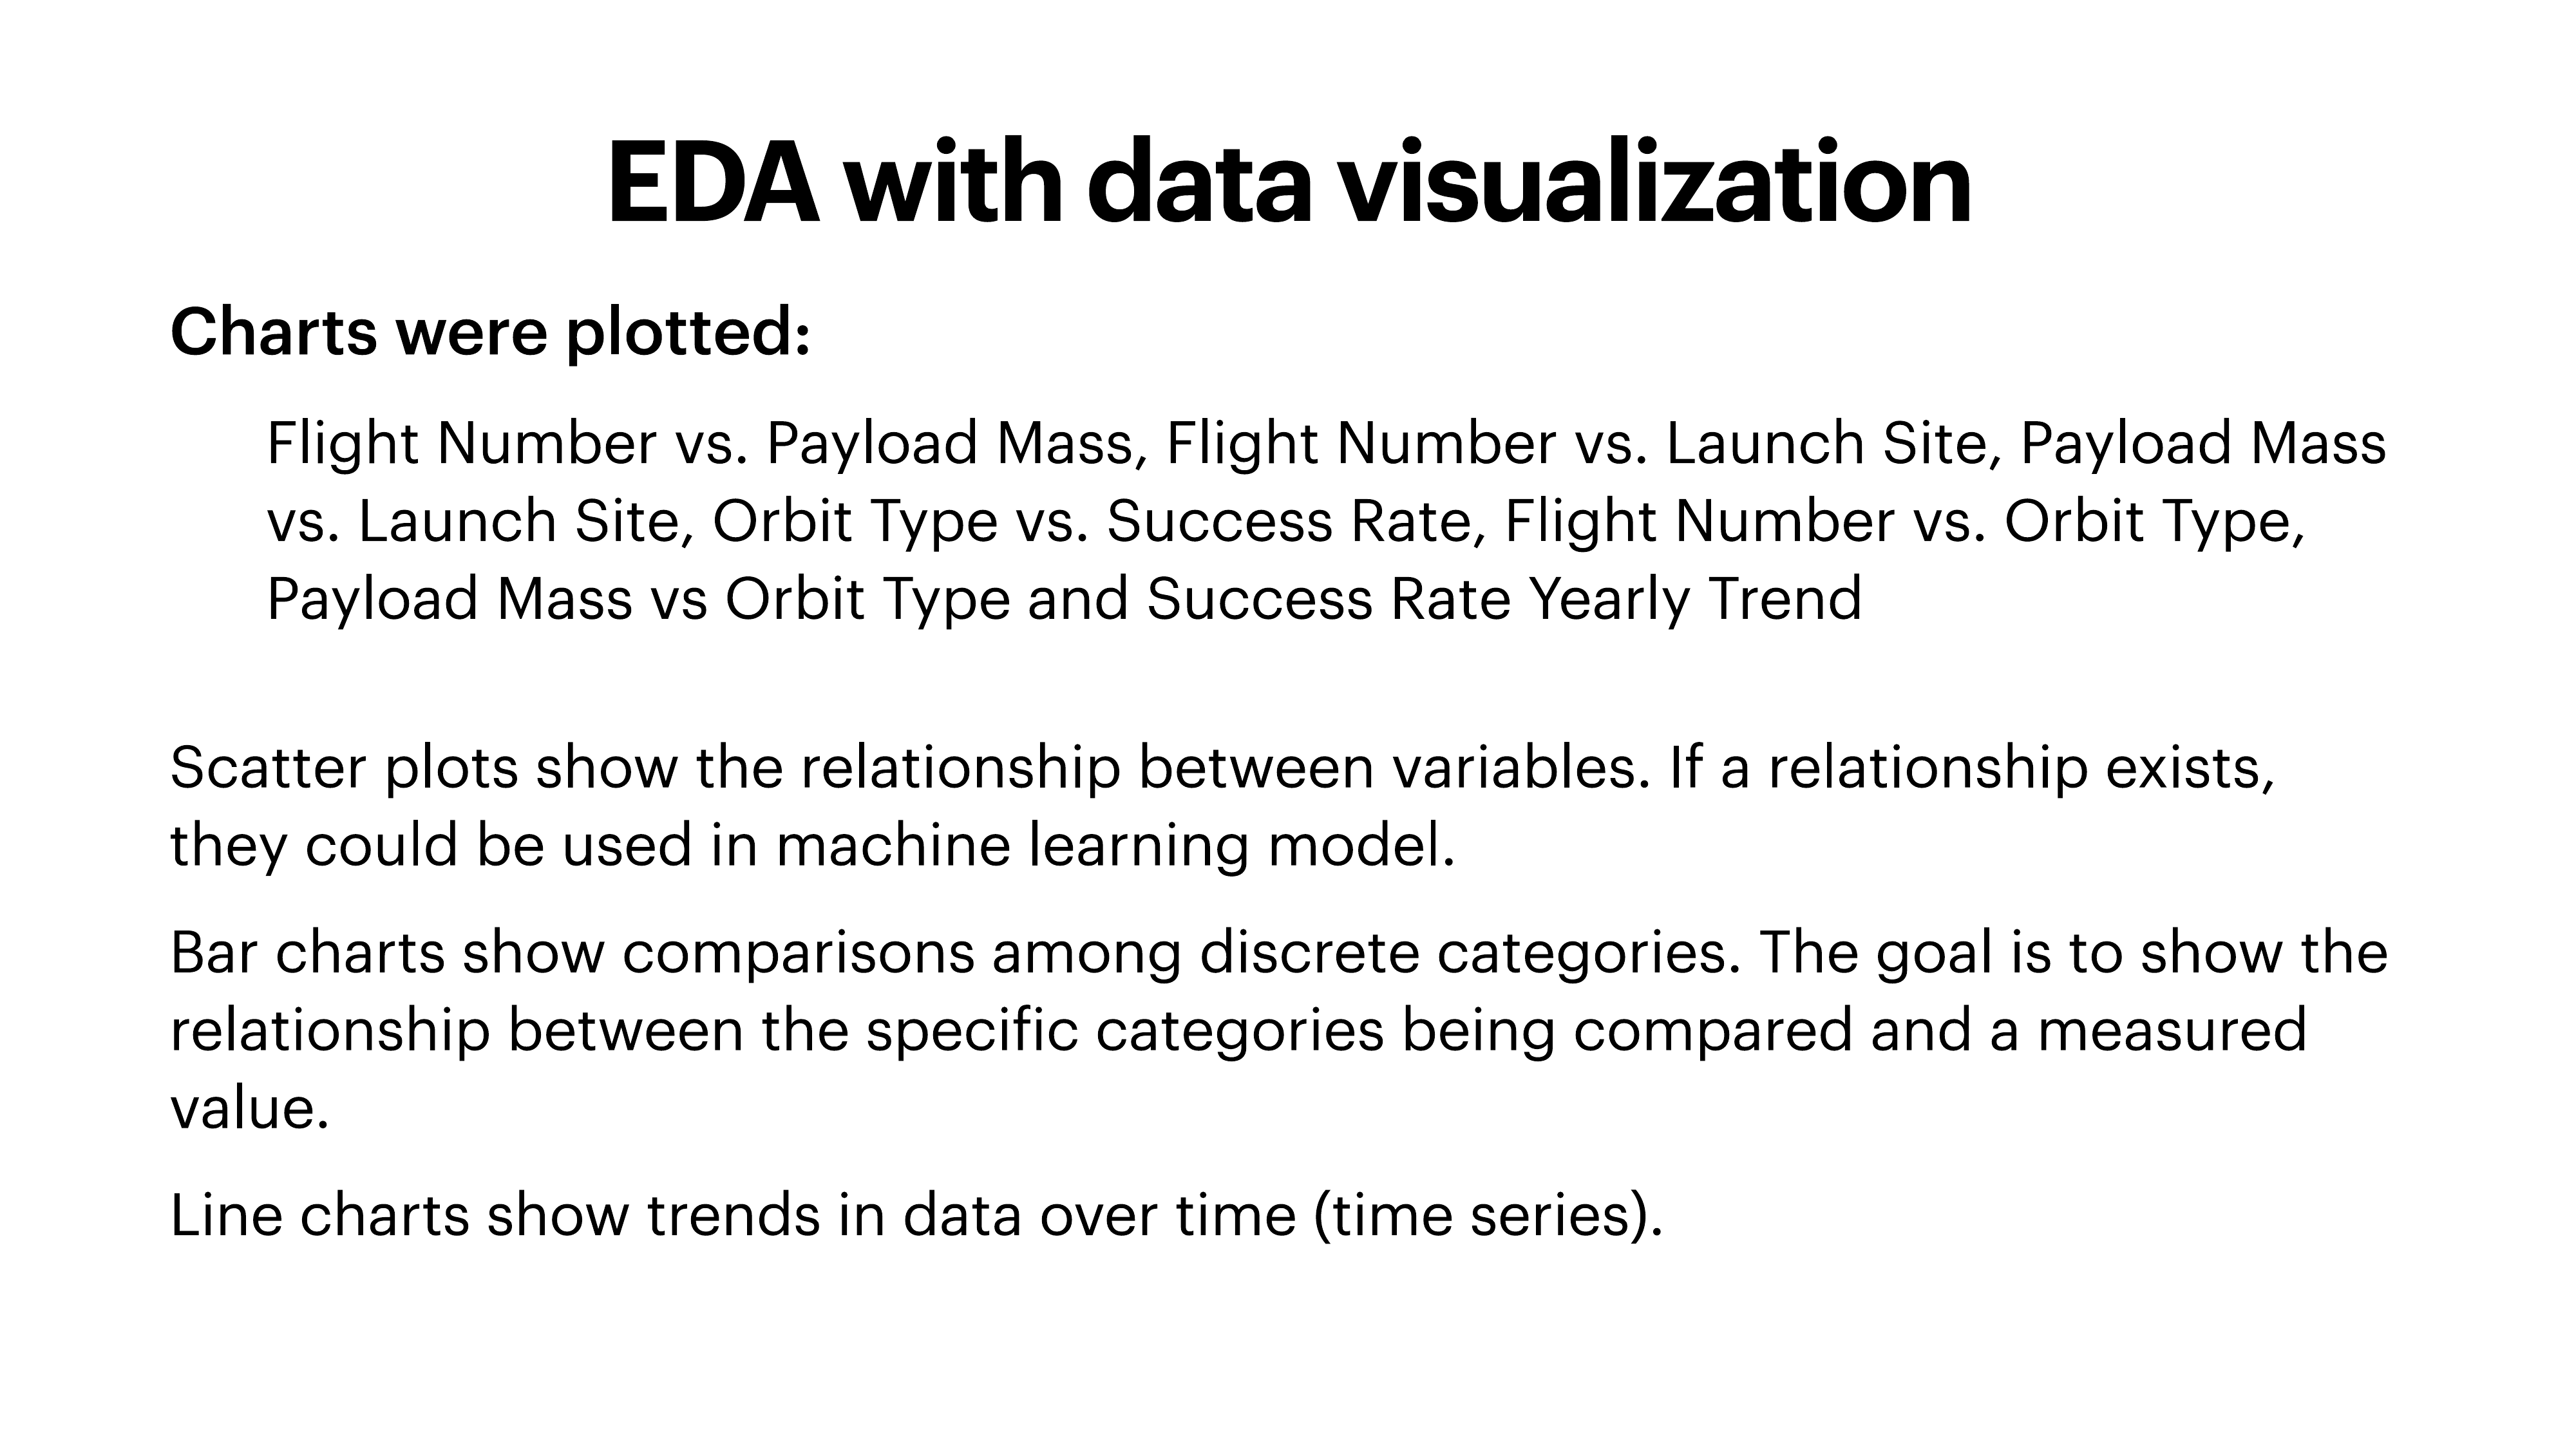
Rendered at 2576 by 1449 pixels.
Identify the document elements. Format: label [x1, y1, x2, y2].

text_box [1075, 756, 1081, 788]
text_box [1567, 509, 1598, 553]
text_box [425, 819, 456, 867]
text_box [1502, 934, 1521, 974]
text_box [938, 755, 971, 789]
text_box [835, 587, 841, 620]
text_box [2212, 749, 2231, 789]
text_box [2358, 940, 2387, 974]
text_box [2325, 926, 2352, 974]
text_box [489, 318, 510, 355]
text_box [833, 574, 842, 583]
text_box [598, 1019, 644, 1051]
text_box [1183, 1018, 1213, 1052]
text_box [1632, 940, 1649, 973]
text_box [266, 509, 297, 542]
text_box [2254, 421, 2295, 464]
text_box [2077, 495, 2108, 542]
text_box [514, 833, 544, 867]
text_box [511, 1004, 542, 1052]
text_box [1047, 509, 1072, 542]
text_box [369, 1203, 396, 1236]
text_box [897, 819, 925, 866]
text_box [913, 431, 940, 465]
text_box [1673, 745, 1680, 788]
text_box [1036, 1019, 1042, 1051]
text_box [463, 940, 488, 974]
text_box [1594, 940, 1626, 974]
text_box [1041, 1203, 1073, 1236]
text_box [1923, 432, 1929, 464]
text_box [1358, 819, 1388, 867]
text_box [795, 1203, 820, 1236]
text_box [512, 318, 547, 356]
text_box [271, 1012, 290, 1052]
text_box [1340, 421, 1374, 464]
text_box [671, 1203, 688, 1236]
text_box [758, 1189, 790, 1236]
text_box [318, 1120, 328, 1130]
text_box [228, 1004, 234, 1051]
text_box [204, 1191, 213, 1199]
text_box [972, 1197, 990, 1236]
text_box [2141, 940, 2166, 974]
text_box [390, 509, 417, 542]
text_box [173, 929, 204, 973]
text_box [2012, 928, 2022, 936]
text_box [2187, 1019, 2214, 1052]
text_box [1319, 587, 1345, 620]
text_box [1300, 424, 1318, 464]
text_box [424, 509, 451, 542]
text_box [1345, 755, 1372, 788]
text_box [1504, 431, 1535, 465]
text_box [2259, 509, 2289, 542]
text_box [276, 940, 307, 974]
text_box [797, 343, 809, 356]
text_box [270, 576, 299, 620]
text_box [1438, 940, 1469, 974]
text_box [1039, 741, 1066, 788]
text_box [171, 744, 204, 789]
text_box [337, 1189, 364, 1236]
text_box [1217, 432, 1223, 464]
text_box [1405, 1004, 1436, 1052]
text_box [1253, 1018, 1285, 1052]
text_box [339, 833, 372, 867]
text_box [605, 431, 635, 465]
text_box [1557, 1204, 1564, 1236]
text_box [283, 1096, 314, 1130]
text_box [1079, 431, 1104, 465]
text_box [1313, 1019, 1319, 1051]
text_box [1175, 1197, 1195, 1236]
text_box [527, 495, 555, 542]
text_box [2024, 421, 2052, 464]
text_box [1975, 533, 1985, 542]
text_box [578, 1012, 596, 1052]
text_box [1381, 431, 1409, 465]
text_box [770, 421, 799, 464]
text_box [1063, 587, 1090, 620]
text_box [1216, 1018, 1247, 1063]
text_box [317, 432, 323, 464]
text_box [312, 926, 339, 974]
text_box [1914, 940, 1946, 974]
text_box [1112, 833, 1128, 866]
text_box [1141, 1203, 1159, 1236]
text_box [2190, 509, 2221, 553]
text_box [1557, 940, 1589, 985]
text_box [1077, 833, 1104, 867]
text_box [1389, 940, 1419, 974]
text_box [1424, 755, 1450, 789]
text_box [2137, 756, 2168, 788]
text_box [440, 421, 474, 464]
text_box [932, 821, 940, 829]
text_box [1522, 1018, 1553, 1063]
text_box [1130, 1018, 1157, 1052]
text_box [1202, 417, 1208, 464]
text_box [1826, 741, 1832, 788]
text_box [1700, 940, 1725, 974]
text_box [1168, 821, 1176, 829]
text_box [1734, 1018, 1760, 1052]
text_box [902, 749, 920, 789]
text_box [2205, 940, 2237, 974]
text_box [625, 833, 656, 867]
text_box [748, 940, 779, 984]
text_box [1650, 573, 1656, 620]
text_box [444, 1019, 450, 1051]
text_box [1372, 1203, 1417, 1236]
text_box [2156, 1018, 2182, 1052]
text_box [413, 587, 440, 620]
text_box [980, 587, 1010, 620]
text_box [2119, 417, 2126, 464]
text_box [1628, 587, 1645, 620]
text_box [1772, 755, 1788, 788]
text_box [1271, 833, 1316, 866]
text_box [898, 1018, 929, 1062]
text_box [1603, 1203, 1628, 1236]
text_box [1179, 509, 1209, 542]
text_box [1315, 1189, 1332, 1245]
text_box [1419, 502, 1437, 542]
text_box [2173, 756, 2179, 788]
text_box [1316, 940, 1333, 973]
text_box [1108, 498, 1141, 542]
text_box [1392, 756, 1423, 788]
text_box [205, 1204, 211, 1236]
text_box [611, 303, 620, 355]
text_box [782, 940, 809, 974]
text_box [917, 940, 944, 973]
text_box [527, 940, 559, 974]
text_box [1629, 1189, 1647, 1245]
text_box [1594, 587, 1620, 620]
text_box [1388, 509, 1414, 542]
text_box [1609, 755, 1634, 789]
text_box [932, 1018, 962, 1052]
text_box [2274, 1004, 2306, 1052]
text_box [170, 827, 189, 867]
text_box [1945, 509, 1970, 542]
text_box [292, 749, 311, 789]
text_box [298, 509, 324, 542]
text_box [1200, 1204, 1206, 1236]
text_box [2184, 755, 2210, 789]
text_box [1575, 1018, 1605, 1052]
text_box [706, 431, 732, 465]
text_box [1078, 940, 1110, 974]
text_box [1912, 509, 1943, 542]
text_box [1652, 1227, 1662, 1236]
text_box [1216, 419, 1224, 427]
text_box [1106, 431, 1132, 465]
text_box [1742, 587, 1759, 620]
text_box [822, 509, 829, 542]
text_box [867, 1018, 892, 1052]
text_box [2042, 756, 2049, 788]
text_box [1307, 509, 1332, 542]
text_box [1670, 421, 1696, 464]
text_box [240, 1018, 267, 1052]
text_box [1309, 755, 1340, 789]
text_box [1208, 749, 1227, 789]
text_box [866, 417, 872, 464]
text_box [1077, 533, 1087, 542]
text_box [1606, 495, 1634, 542]
text_box [714, 318, 750, 356]
text_box [1576, 755, 1606, 789]
text_box [207, 940, 234, 974]
text_box [862, 833, 892, 867]
text_box [1636, 455, 1646, 464]
text_box [192, 1018, 222, 1052]
text_box [585, 1204, 630, 1236]
text_box [1606, 431, 1632, 465]
text_box [194, 819, 222, 866]
text_box [173, 1018, 190, 1051]
text_box [2167, 431, 2193, 465]
text_box [1761, 587, 1791, 620]
text_box [714, 834, 720, 866]
text_box [459, 1018, 489, 1062]
text_box [301, 1203, 332, 1236]
text_box [1720, 509, 1747, 542]
text_box [518, 1189, 545, 1236]
text_box [1347, 587, 1372, 620]
text_box [1768, 1018, 1785, 1051]
text_box [1134, 455, 1147, 471]
text_box [1009, 755, 1034, 789]
text_box [696, 749, 714, 789]
text_box [1699, 1018, 1730, 1062]
text_box [674, 431, 705, 464]
text_box [1430, 819, 1436, 866]
text_box [1956, 431, 1986, 465]
text_box [330, 431, 361, 475]
text_box [1116, 940, 1143, 973]
text_box [1279, 509, 1304, 542]
text_box [682, 587, 707, 620]
text_box [1835, 417, 1863, 464]
text_box [488, 1203, 513, 1236]
text_box [949, 940, 974, 974]
text_box [1186, 587, 1213, 620]
text_box [2055, 509, 2072, 542]
text_box [227, 833, 257, 867]
text_box [1474, 1006, 1482, 1014]
text_box [1001, 1019, 1008, 1051]
text_box [1800, 431, 1830, 465]
text_box [947, 833, 975, 866]
text_box [1286, 587, 1316, 620]
text_box [1169, 834, 1175, 866]
text_box [615, 509, 621, 542]
text_box [1935, 424, 1953, 464]
text_box [933, 509, 964, 553]
text_box [1524, 940, 1554, 974]
text_box [1535, 1203, 1552, 1236]
text_box [911, 587, 942, 630]
text_box [1893, 756, 1900, 788]
text_box [1394, 576, 1426, 620]
text_box [1838, 755, 1865, 789]
text_box [600, 755, 632, 789]
text_box [444, 1203, 469, 1236]
text_box [1141, 741, 1173, 789]
text_box [945, 587, 977, 630]
text_box [171, 305, 217, 356]
text_box [898, 509, 929, 553]
text_box [1528, 576, 1563, 620]
text_box [883, 576, 914, 620]
text_box [941, 1203, 967, 1236]
text_box [2240, 1018, 2271, 1052]
text_box [2222, 1018, 2239, 1051]
text_box [1417, 431, 1463, 464]
text_box [1828, 940, 1858, 974]
text_box [1028, 587, 1055, 620]
text_box [1074, 1204, 1105, 1236]
text_box [1540, 431, 1557, 464]
text_box [400, 424, 419, 464]
text_box [1653, 928, 1662, 936]
text_box [1089, 755, 1121, 799]
text_box [299, 318, 319, 355]
text_box [1976, 755, 2002, 789]
text_box [1678, 498, 1712, 542]
text_box [398, 934, 417, 974]
text_box [2057, 755, 2088, 799]
text_box [482, 431, 509, 465]
text_box [1481, 587, 1511, 620]
text_box [2301, 431, 2327, 465]
text_box [1367, 934, 1387, 974]
text_box [603, 67, 1976, 246]
text_box [1709, 576, 1739, 620]
text_box [1356, 1191, 1364, 1199]
text_box [1490, 1018, 1517, 1051]
text_box [1252, 940, 1278, 974]
text_box [1322, 833, 1354, 867]
text_box [260, 318, 291, 356]
text_box [830, 431, 861, 475]
text_box [879, 940, 911, 974]
text_box [933, 834, 939, 866]
text_box [2172, 743, 2180, 752]
text_box [753, 303, 789, 356]
text_box [1790, 755, 1821, 789]
text_box [1564, 741, 1570, 788]
text_box [2014, 941, 2020, 973]
text_box [837, 928, 846, 936]
text_box [2199, 417, 2230, 465]
text_box [1027, 940, 1073, 973]
text_box [222, 303, 255, 355]
text_box [1786, 1018, 1817, 1052]
text_box [345, 940, 372, 974]
text_box [967, 509, 998, 542]
text_box [634, 756, 679, 788]
text_box [1820, 1004, 1851, 1052]
text_box [377, 833, 404, 867]
text_box [479, 819, 511, 867]
text_box [1000, 1006, 1009, 1014]
text_box [1459, 580, 1477, 620]
text_box [1354, 498, 1386, 542]
text_box [647, 1197, 666, 1236]
text_box [302, 417, 308, 464]
text_box [565, 833, 592, 867]
text_box [993, 940, 1019, 974]
text_box [1661, 587, 1692, 630]
text_box [500, 576, 542, 620]
text_box [713, 821, 721, 829]
text_box [2291, 533, 2304, 549]
text_box [1991, 1018, 2017, 1052]
text_box [1276, 755, 1306, 789]
text_box [1199, 1191, 1208, 1199]
text_box [1499, 1203, 1530, 1236]
text_box [536, 755, 562, 789]
text_box [1984, 927, 1990, 973]
text_box [614, 497, 623, 505]
text_box [1949, 940, 1975, 974]
text_box [443, 1006, 451, 1014]
text_box [1240, 941, 1247, 973]
text_box [1149, 940, 1180, 985]
text_box [858, 741, 865, 788]
text_box [568, 318, 605, 367]
text_box [720, 741, 747, 788]
text_box [623, 940, 654, 974]
text_box [493, 755, 518, 789]
text_box [1569, 1203, 1600, 1236]
text_box [980, 833, 1010, 867]
text_box [2132, 431, 2164, 465]
text_box [645, 1018, 676, 1052]
text_box [1879, 509, 1895, 542]
text_box [904, 1189, 935, 1236]
text_box [926, 756, 933, 788]
text_box [1146, 509, 1173, 542]
text_box [1312, 1006, 1320, 1014]
text_box [1698, 431, 1725, 465]
text_box [856, 1203, 884, 1236]
text_box [689, 311, 712, 356]
text_box [1170, 421, 1196, 464]
text_box [251, 1096, 278, 1130]
text_box [1938, 1004, 1970, 1052]
text_box [1869, 749, 1888, 789]
text_box [785, 495, 817, 542]
text_box [1253, 587, 1283, 620]
text_box [714, 1018, 742, 1051]
text_box [1540, 495, 1546, 542]
text_box [1281, 940, 1311, 974]
text_box [270, 421, 296, 464]
text_box [1015, 509, 1046, 542]
text_box [1767, 431, 1794, 464]
text_box [1638, 502, 1657, 542]
text_box [1492, 755, 1519, 789]
text_box [258, 833, 289, 877]
text_box [1608, 1018, 1640, 1052]
text_box [1335, 940, 1365, 974]
text_box [2006, 498, 2049, 542]
text_box [1989, 455, 2002, 471]
text_box [547, 587, 574, 620]
text_box [220, 1203, 247, 1236]
text_box [378, 587, 410, 620]
text_box [1654, 941, 1660, 973]
text_box [169, 1096, 200, 1129]
text_box [307, 833, 337, 867]
text_box [846, 580, 865, 620]
text_box [1268, 417, 1296, 464]
text_box [1047, 431, 1074, 465]
text_box [763, 509, 780, 542]
text_box [1554, 497, 1562, 505]
text_box [830, 833, 857, 867]
text_box [640, 431, 658, 464]
text_box [627, 502, 645, 542]
text_box [1877, 940, 1908, 985]
text_box [2172, 926, 2199, 974]
text_box [1176, 755, 1206, 789]
text_box [1843, 509, 1873, 542]
text_box [994, 1203, 1020, 1236]
text_box [408, 1004, 436, 1051]
text_box [1481, 756, 1486, 788]
text_box [821, 497, 829, 505]
text_box [236, 1082, 243, 1129]
text_box [1755, 509, 1801, 542]
text_box [1423, 1203, 1453, 1236]
text_box [999, 421, 1041, 464]
text_box [1034, 1006, 1043, 1014]
text_box [517, 431, 563, 464]
text_box [1219, 587, 1249, 620]
text_box [870, 498, 901, 542]
text_box [804, 755, 820, 788]
text_box [1161, 1012, 1180, 1052]
text_box [1332, 1197, 1351, 1236]
text_box [1473, 533, 1486, 549]
text_box [576, 498, 609, 542]
text_box [1646, 1018, 1692, 1051]
text_box [657, 940, 689, 974]
text_box [690, 1203, 720, 1236]
text_box [379, 940, 396, 973]
text_box [2069, 934, 2088, 974]
text_box [1574, 431, 1605, 464]
text_box [728, 833, 756, 866]
text_box [2040, 1018, 2086, 1051]
text_box [1044, 833, 1074, 867]
text_box [1358, 1018, 1384, 1052]
text_box [294, 1006, 303, 1014]
text_box [301, 587, 328, 620]
text_box [2162, 498, 2193, 542]
text_box [567, 741, 594, 788]
text_box [448, 318, 484, 356]
text_box [366, 573, 372, 620]
text_box [1685, 741, 1704, 788]
text_box [1829, 573, 1861, 620]
text_box [2107, 755, 2137, 789]
text_box [797, 324, 809, 337]
text_box [1808, 495, 1839, 542]
text_box [560, 941, 606, 973]
text_box [1527, 741, 1558, 789]
text_box [761, 1012, 780, 1052]
text_box [1357, 1204, 1363, 1236]
text_box [2084, 431, 2115, 475]
text_box [2361, 431, 2386, 465]
text_box [607, 587, 632, 620]
text_box [1884, 420, 1917, 465]
text_box [492, 509, 522, 542]
text_box [1133, 833, 1161, 866]
text_box [494, 926, 521, 974]
text_box [1229, 431, 1260, 475]
text_box [1721, 755, 1748, 789]
text_box [1148, 576, 1180, 620]
text_box [737, 455, 746, 464]
text_box [2125, 502, 2144, 542]
text_box [840, 1191, 849, 1199]
text_box [388, 755, 419, 799]
text_box [1640, 779, 1649, 789]
text_box [1475, 1019, 1481, 1051]
text_box [2233, 755, 2259, 789]
text_box [1444, 857, 1454, 867]
text_box [1796, 587, 1824, 620]
text_box [202, 1096, 228, 1130]
text_box [871, 755, 897, 789]
text_box [579, 587, 604, 620]
text_box [1106, 1203, 1136, 1236]
text_box [649, 587, 680, 620]
text_box [1508, 498, 1534, 542]
text_box [1732, 431, 1759, 465]
text_box [625, 318, 663, 356]
text_box [1239, 928, 1247, 936]
text_box [2090, 940, 2123, 974]
text_box [2114, 509, 2121, 542]
text_box [1479, 743, 1488, 752]
text_box [597, 833, 623, 867]
text_box [1471, 1203, 1496, 1236]
text_box [378, 1018, 403, 1052]
text_box [362, 498, 388, 542]
text_box [1394, 833, 1424, 867]
text_box [2261, 779, 2274, 796]
text_box [822, 755, 853, 789]
text_box [296, 1019, 301, 1051]
text_box [2225, 509, 2256, 553]
text_box [252, 1203, 282, 1236]
text_box [2041, 743, 2050, 752]
text_box [945, 417, 976, 465]
text_box [350, 755, 367, 788]
text_box [665, 311, 687, 356]
text_box [2113, 497, 2121, 505]
text_box [1795, 926, 1823, 974]
text_box [1922, 419, 1931, 427]
text_box [1325, 1018, 1355, 1052]
text_box [1759, 930, 1790, 973]
text_box [419, 940, 445, 974]
text_box [1048, 1018, 1079, 1052]
text_box [345, 1018, 373, 1051]
text_box [437, 755, 469, 789]
text_box [1184, 833, 1211, 866]
text_box [1215, 1203, 1260, 1236]
text_box [2300, 934, 2319, 974]
text_box [1560, 587, 1590, 620]
text_box [459, 509, 486, 542]
text_box [838, 941, 845, 973]
text_box [714, 498, 757, 542]
text_box [1906, 755, 1938, 789]
text_box [800, 431, 828, 465]
text_box [1097, 1018, 1128, 1052]
text_box [1441, 509, 1470, 542]
text_box [424, 741, 431, 788]
text_box [445, 573, 476, 620]
text_box [314, 755, 345, 789]
text_box [1906, 1018, 1933, 1051]
text_box [925, 743, 933, 752]
text_box [976, 755, 1003, 788]
text_box [1291, 1018, 1307, 1051]
text_box [1095, 573, 1126, 620]
text_box [798, 573, 829, 620]
text_box [681, 533, 694, 549]
text_box [242, 940, 258, 973]
text_box [2333, 431, 2358, 465]
text_box [819, 1018, 848, 1052]
text_box [1730, 964, 1739, 974]
text_box [207, 755, 238, 789]
text_box [1265, 1203, 1296, 1236]
text_box [841, 1204, 848, 1236]
text_box [394, 319, 448, 355]
text_box [1201, 926, 1232, 974]
text_box [1032, 819, 1038, 866]
text_box [1555, 509, 1561, 542]
text_box [833, 502, 852, 542]
text_box [174, 1193, 200, 1236]
text_box [659, 819, 690, 867]
text_box [1892, 743, 1901, 752]
text_box [551, 1203, 583, 1236]
text_box [679, 1018, 708, 1052]
text_box [775, 587, 793, 620]
text_box [965, 1018, 996, 1052]
text_box [545, 1018, 575, 1052]
text_box [786, 1004, 813, 1051]
text_box [1667, 940, 1696, 974]
text_box [413, 819, 419, 866]
text_box [1439, 1018, 1469, 1052]
text_box [2092, 1018, 2121, 1052]
text_box [330, 587, 361, 630]
text_box [329, 533, 338, 542]
text_box [1472, 940, 1498, 974]
text_box [308, 1018, 340, 1052]
text_box [1871, 1018, 1899, 1052]
text_box [2026, 940, 2051, 974]
text_box [1217, 833, 1247, 877]
text_box [878, 431, 910, 465]
text_box [571, 417, 601, 465]
text_box [851, 940, 876, 974]
text_box [817, 940, 833, 973]
text_box [1229, 756, 1274, 788]
text_box [272, 749, 290, 789]
text_box [1213, 509, 1243, 542]
text_box [753, 755, 782, 789]
text_box [316, 419, 325, 427]
text_box [471, 749, 490, 789]
text_box [649, 509, 678, 542]
text_box [1458, 755, 1475, 788]
text_box [1556, 1191, 1565, 1199]
text_box [368, 417, 396, 464]
text_box [695, 940, 741, 973]
text_box [1428, 587, 1454, 620]
text_box [422, 1197, 441, 1236]
text_box [403, 1203, 421, 1236]
text_box [2239, 941, 2284, 973]
text_box [1470, 417, 1501, 465]
text_box [779, 833, 825, 866]
text_box [241, 755, 267, 789]
text_box [2055, 431, 2081, 465]
text_box [322, 311, 344, 356]
text_box [726, 576, 770, 620]
text_box [2007, 741, 2034, 788]
text_box [726, 1203, 753, 1236]
text_box [1074, 743, 1082, 752]
text_box [1944, 755, 1971, 788]
text_box [1245, 509, 1276, 542]
text_box [2125, 1018, 2152, 1052]
text_box [347, 318, 377, 356]
text_box [1012, 1004, 1032, 1051]
